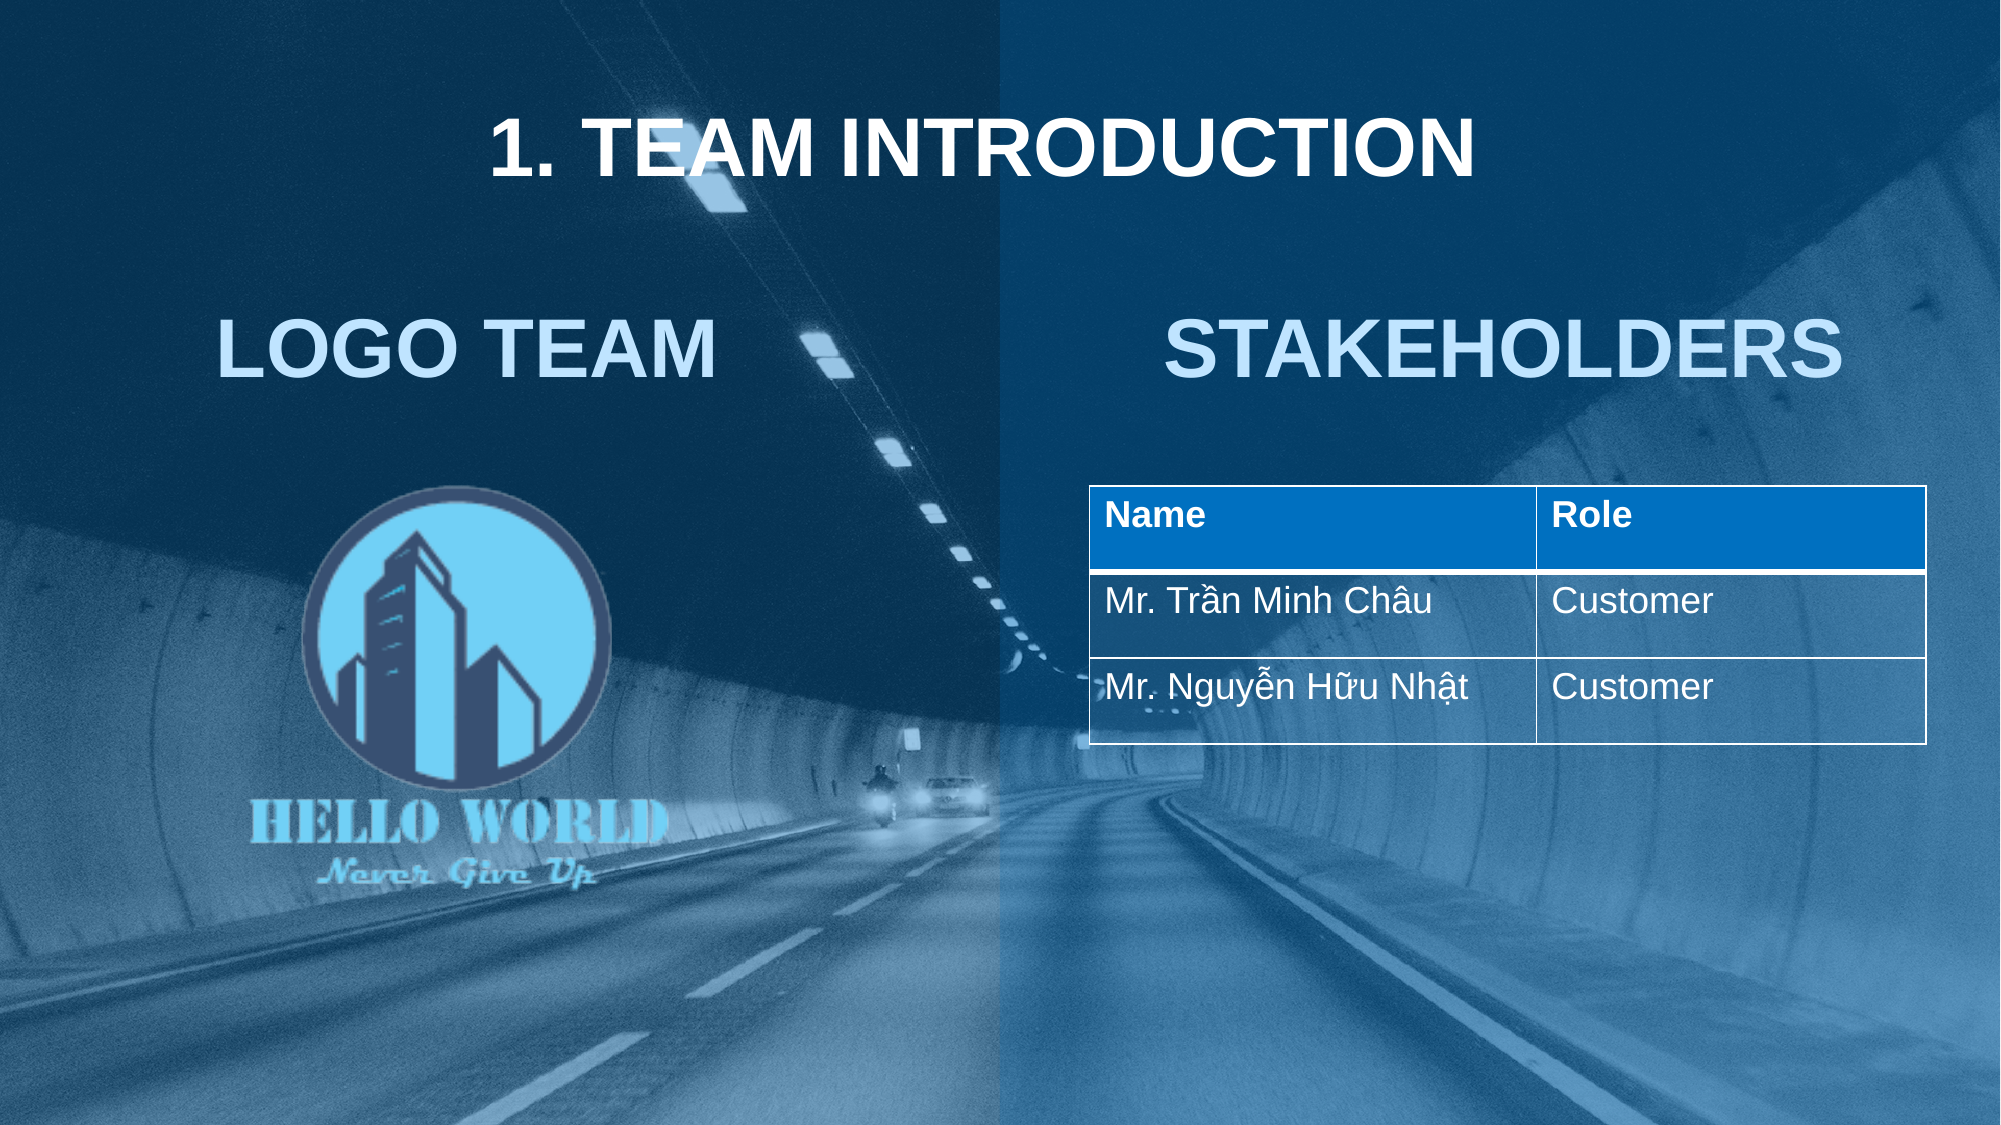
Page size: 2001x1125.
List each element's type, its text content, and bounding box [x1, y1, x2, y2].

table_cell Mr. Nguyễn Hữu Nhật [1090, 659, 1536, 743]
table_header Role [1537, 487, 1925, 569]
table_header Name [1090, 487, 1536, 569]
text_box [999, 0, 2000, 1125]
text_box STAKEHOLDERS [1148, 286, 1888, 401]
text_box 1. TEAM INTRODUCTION [473, 85, 1559, 201]
text_box [0, 0, 999, 1125]
picture [200, 431, 716, 937]
table_cell Mr. Trần Minh Châu [1090, 575, 1536, 657]
table_cell Customer [1537, 575, 1925, 657]
text_box LOGO TEAM [200, 286, 747, 401]
table_cell Customer [1537, 659, 1925, 743]
